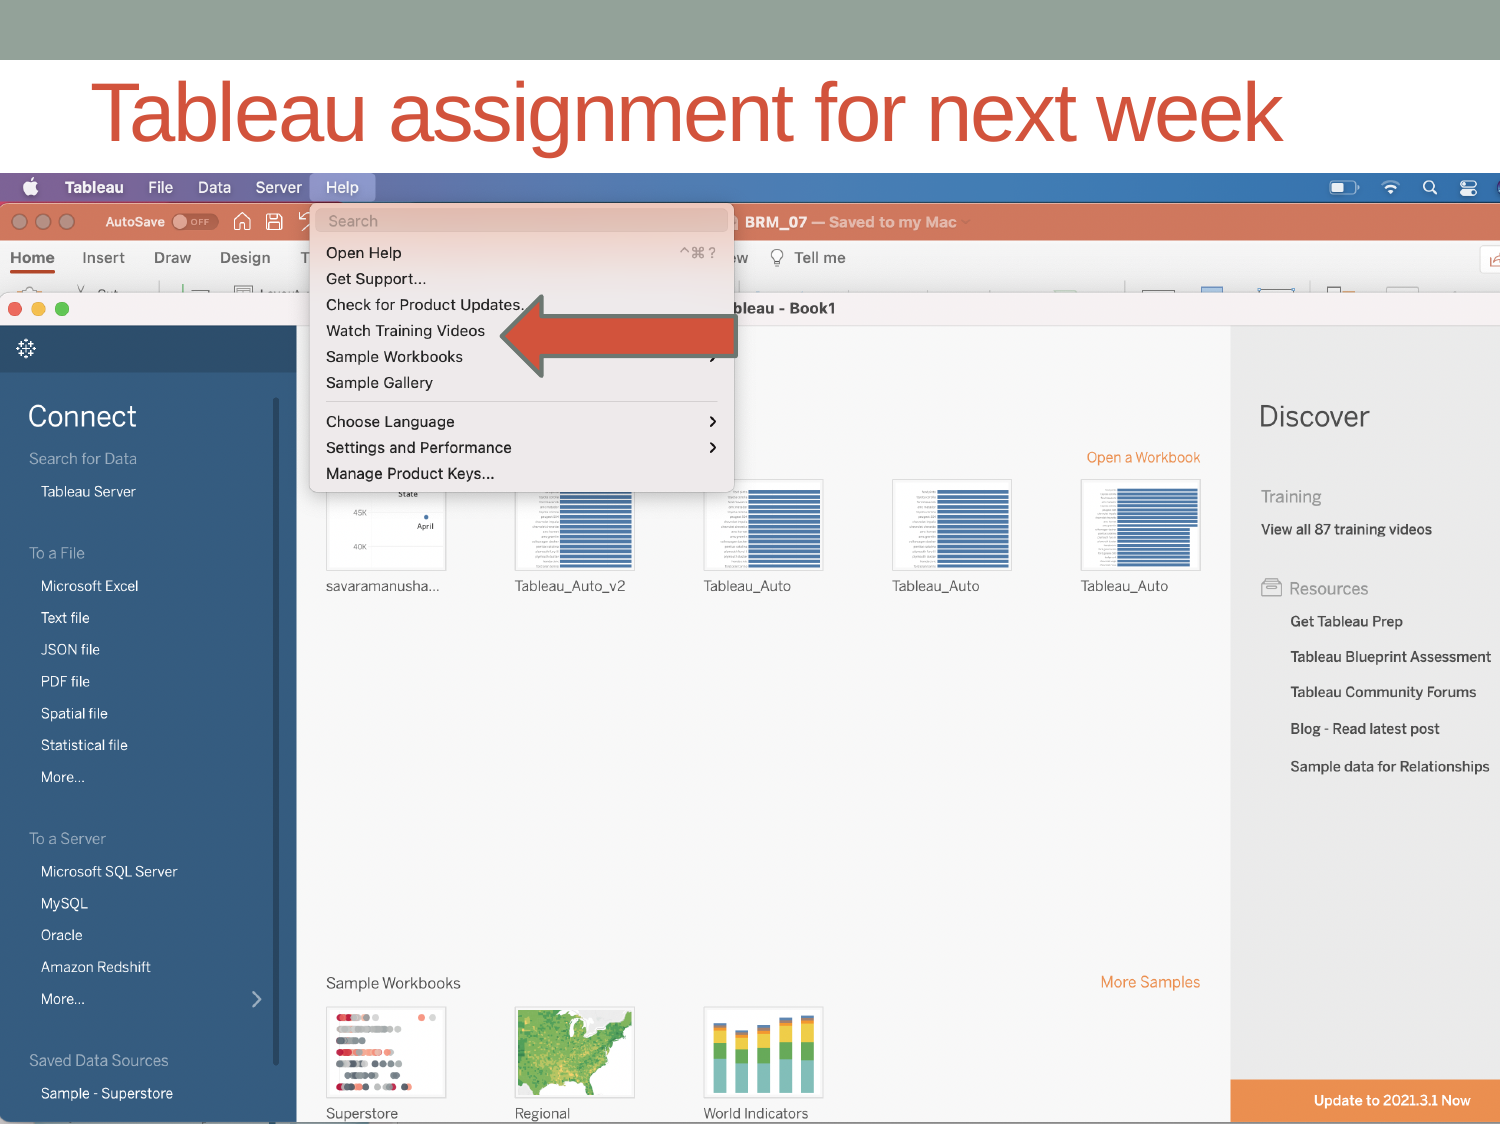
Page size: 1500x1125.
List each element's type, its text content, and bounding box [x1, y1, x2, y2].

title Tableau assignment for next week [75, 26, 1425, 171]
picture [0, 173, 1500, 1124]
